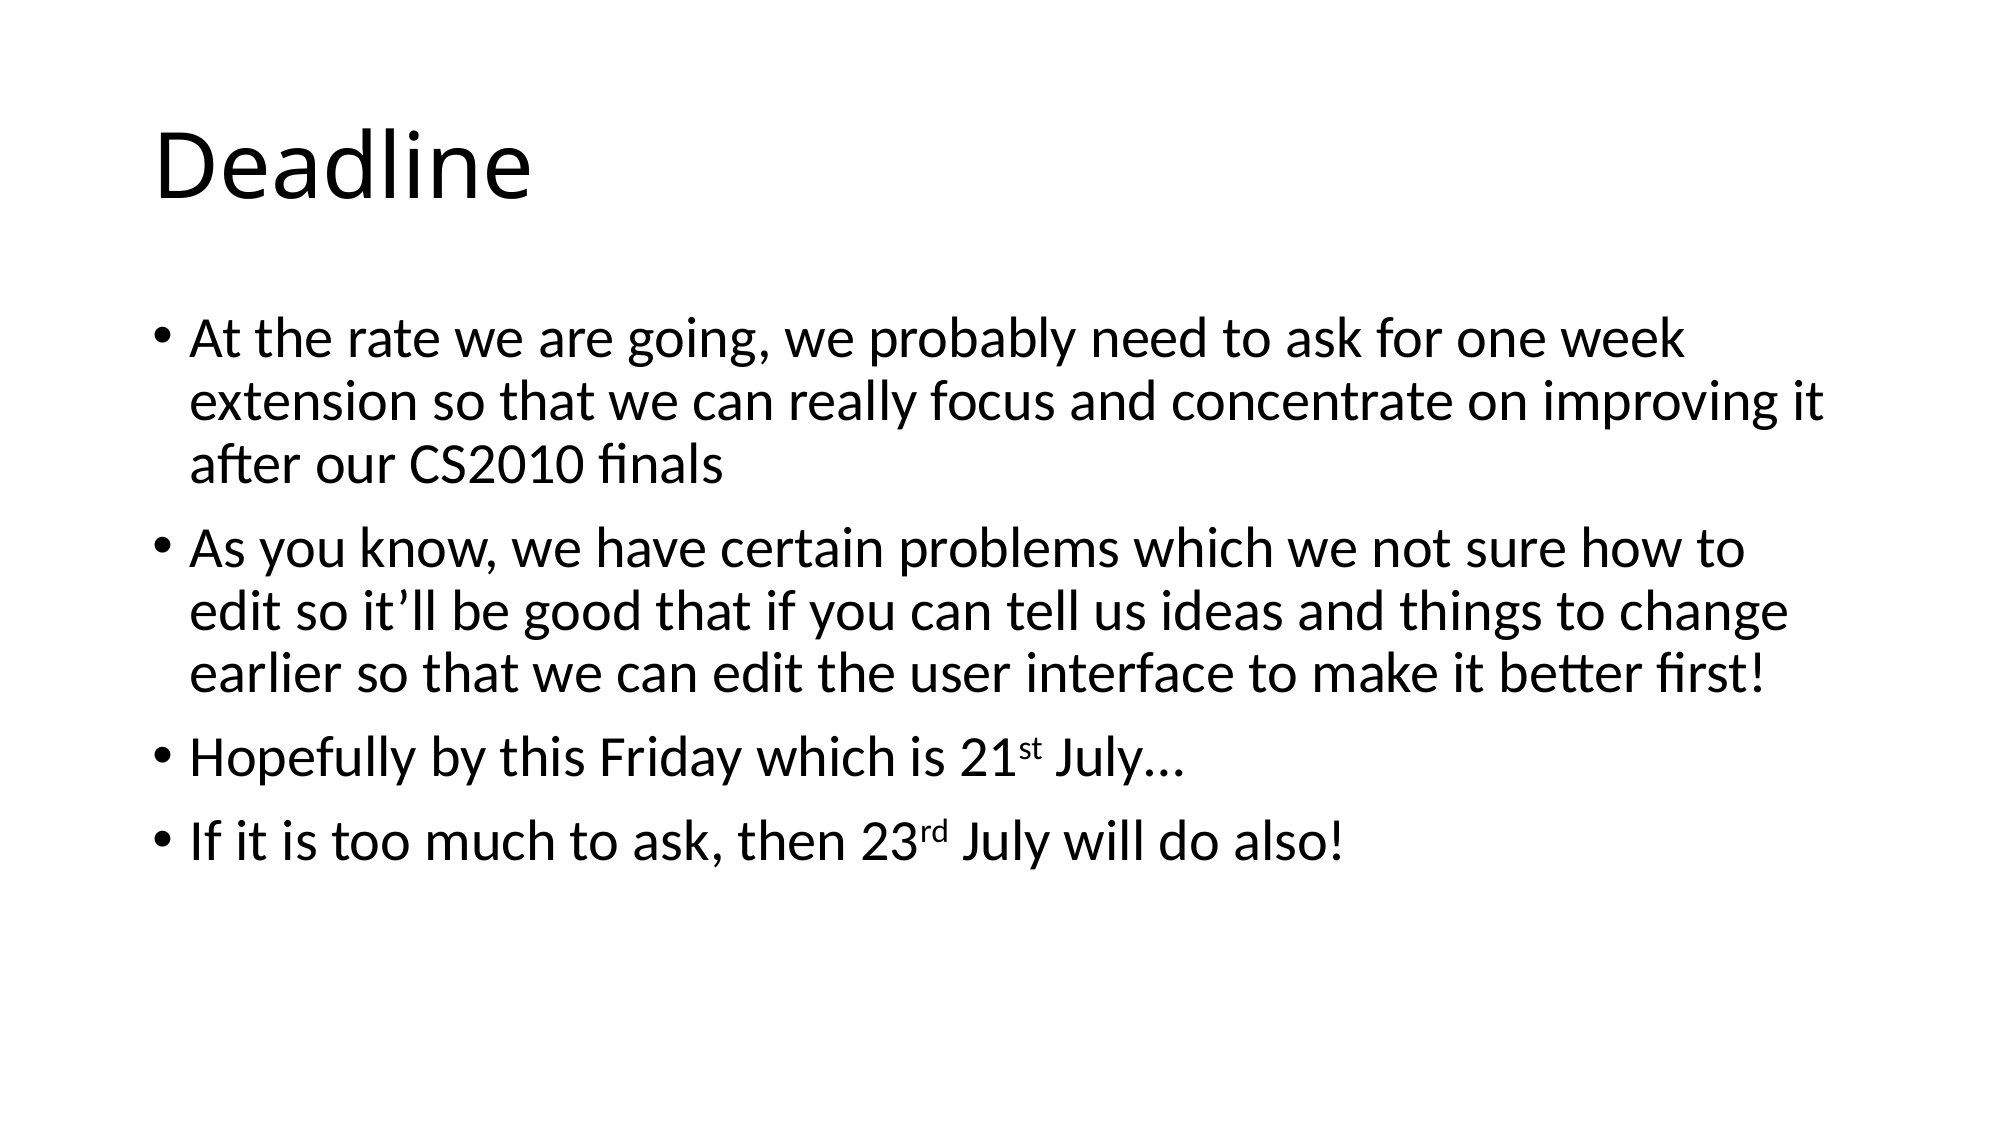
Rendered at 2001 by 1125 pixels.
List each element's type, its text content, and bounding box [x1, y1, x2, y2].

list At the rate we are going, we probably need to ask for one week extension so that we can really focus and concentrate on improving it after our CS2010 finals As you know, we have certain problems which we not sure how to edit so it’ll be good that if you can tell us ideas and things to change earlier so that we can edit the user interface to make it better first! Hopefully by this Friday which is 21st July… If it is too much to ask, then 23rd July will do also! [137, 299, 1863, 1014]
title Deadline [137, 59, 1863, 278]
